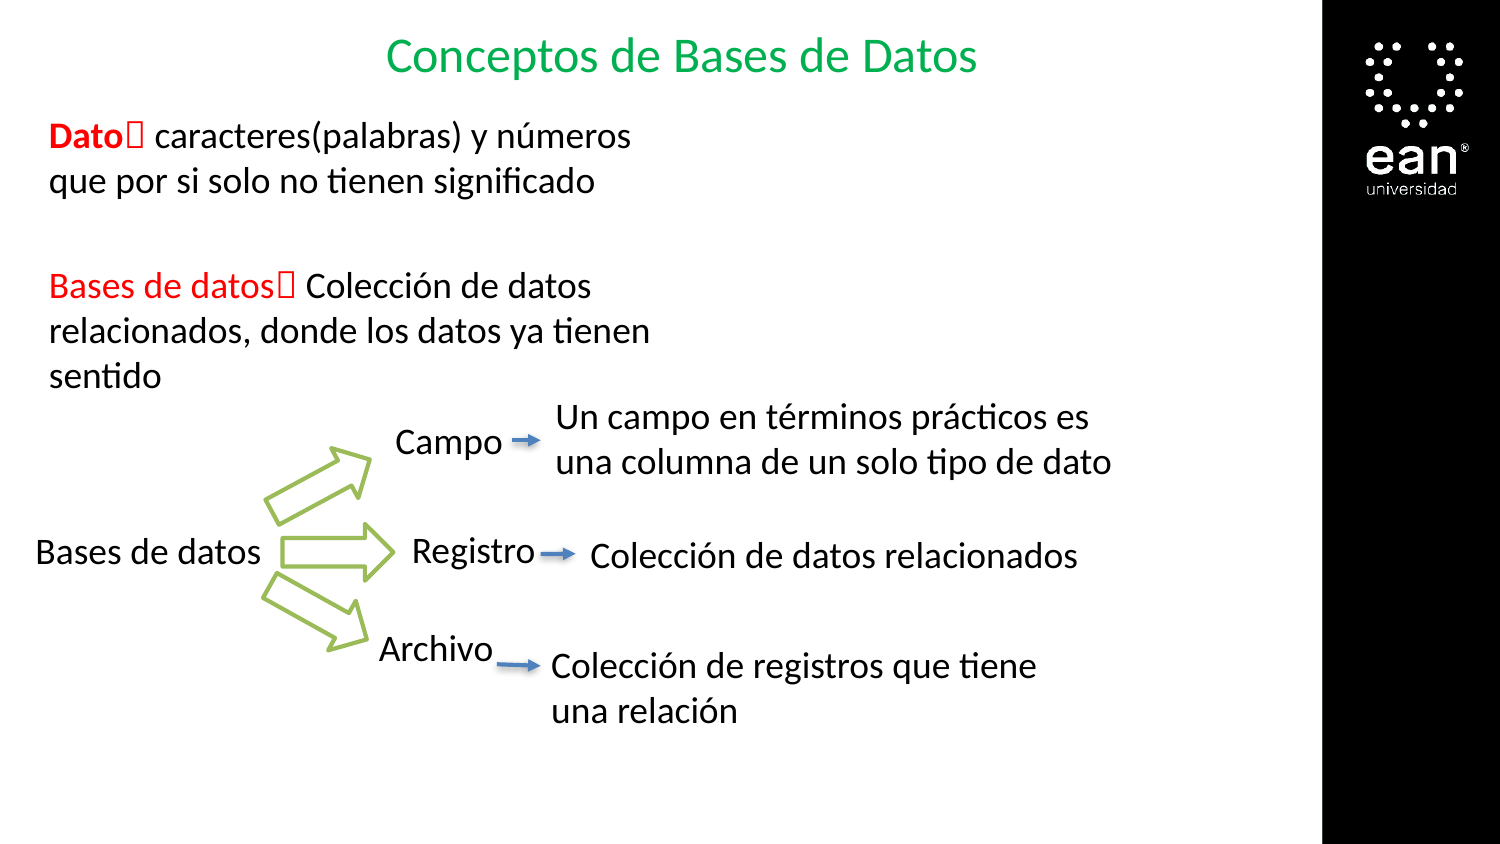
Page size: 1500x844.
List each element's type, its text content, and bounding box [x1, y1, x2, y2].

text_box Bases de datos Colección de datos relacionados, donde los datos ya tienen sentido [33, 254, 709, 404]
text_box Un campo en términos prácticos es una columna de un solo tipo de dato [540, 384, 1150, 490]
text_box Registro [397, 518, 597, 579]
text_box Conceptos de Bases de Datos [371, 14, 1129, 90]
text_box Bases de datos [20, 519, 308, 580]
text_box Colección de datos relacionados [575, 523, 1178, 584]
text_box [261, 570, 363, 653]
text_box Dato caracteres(palabras) y números que por si solo no tienen significado [33, 103, 709, 208]
text_box Campo [380, 409, 540, 470]
text_box [263, 446, 372, 527]
text_box Archivo [363, 616, 597, 677]
text_box Colección de registros que tiene una relación [536, 633, 1112, 739]
picture [0, 0, 1500, 844]
text_box [280, 521, 396, 583]
